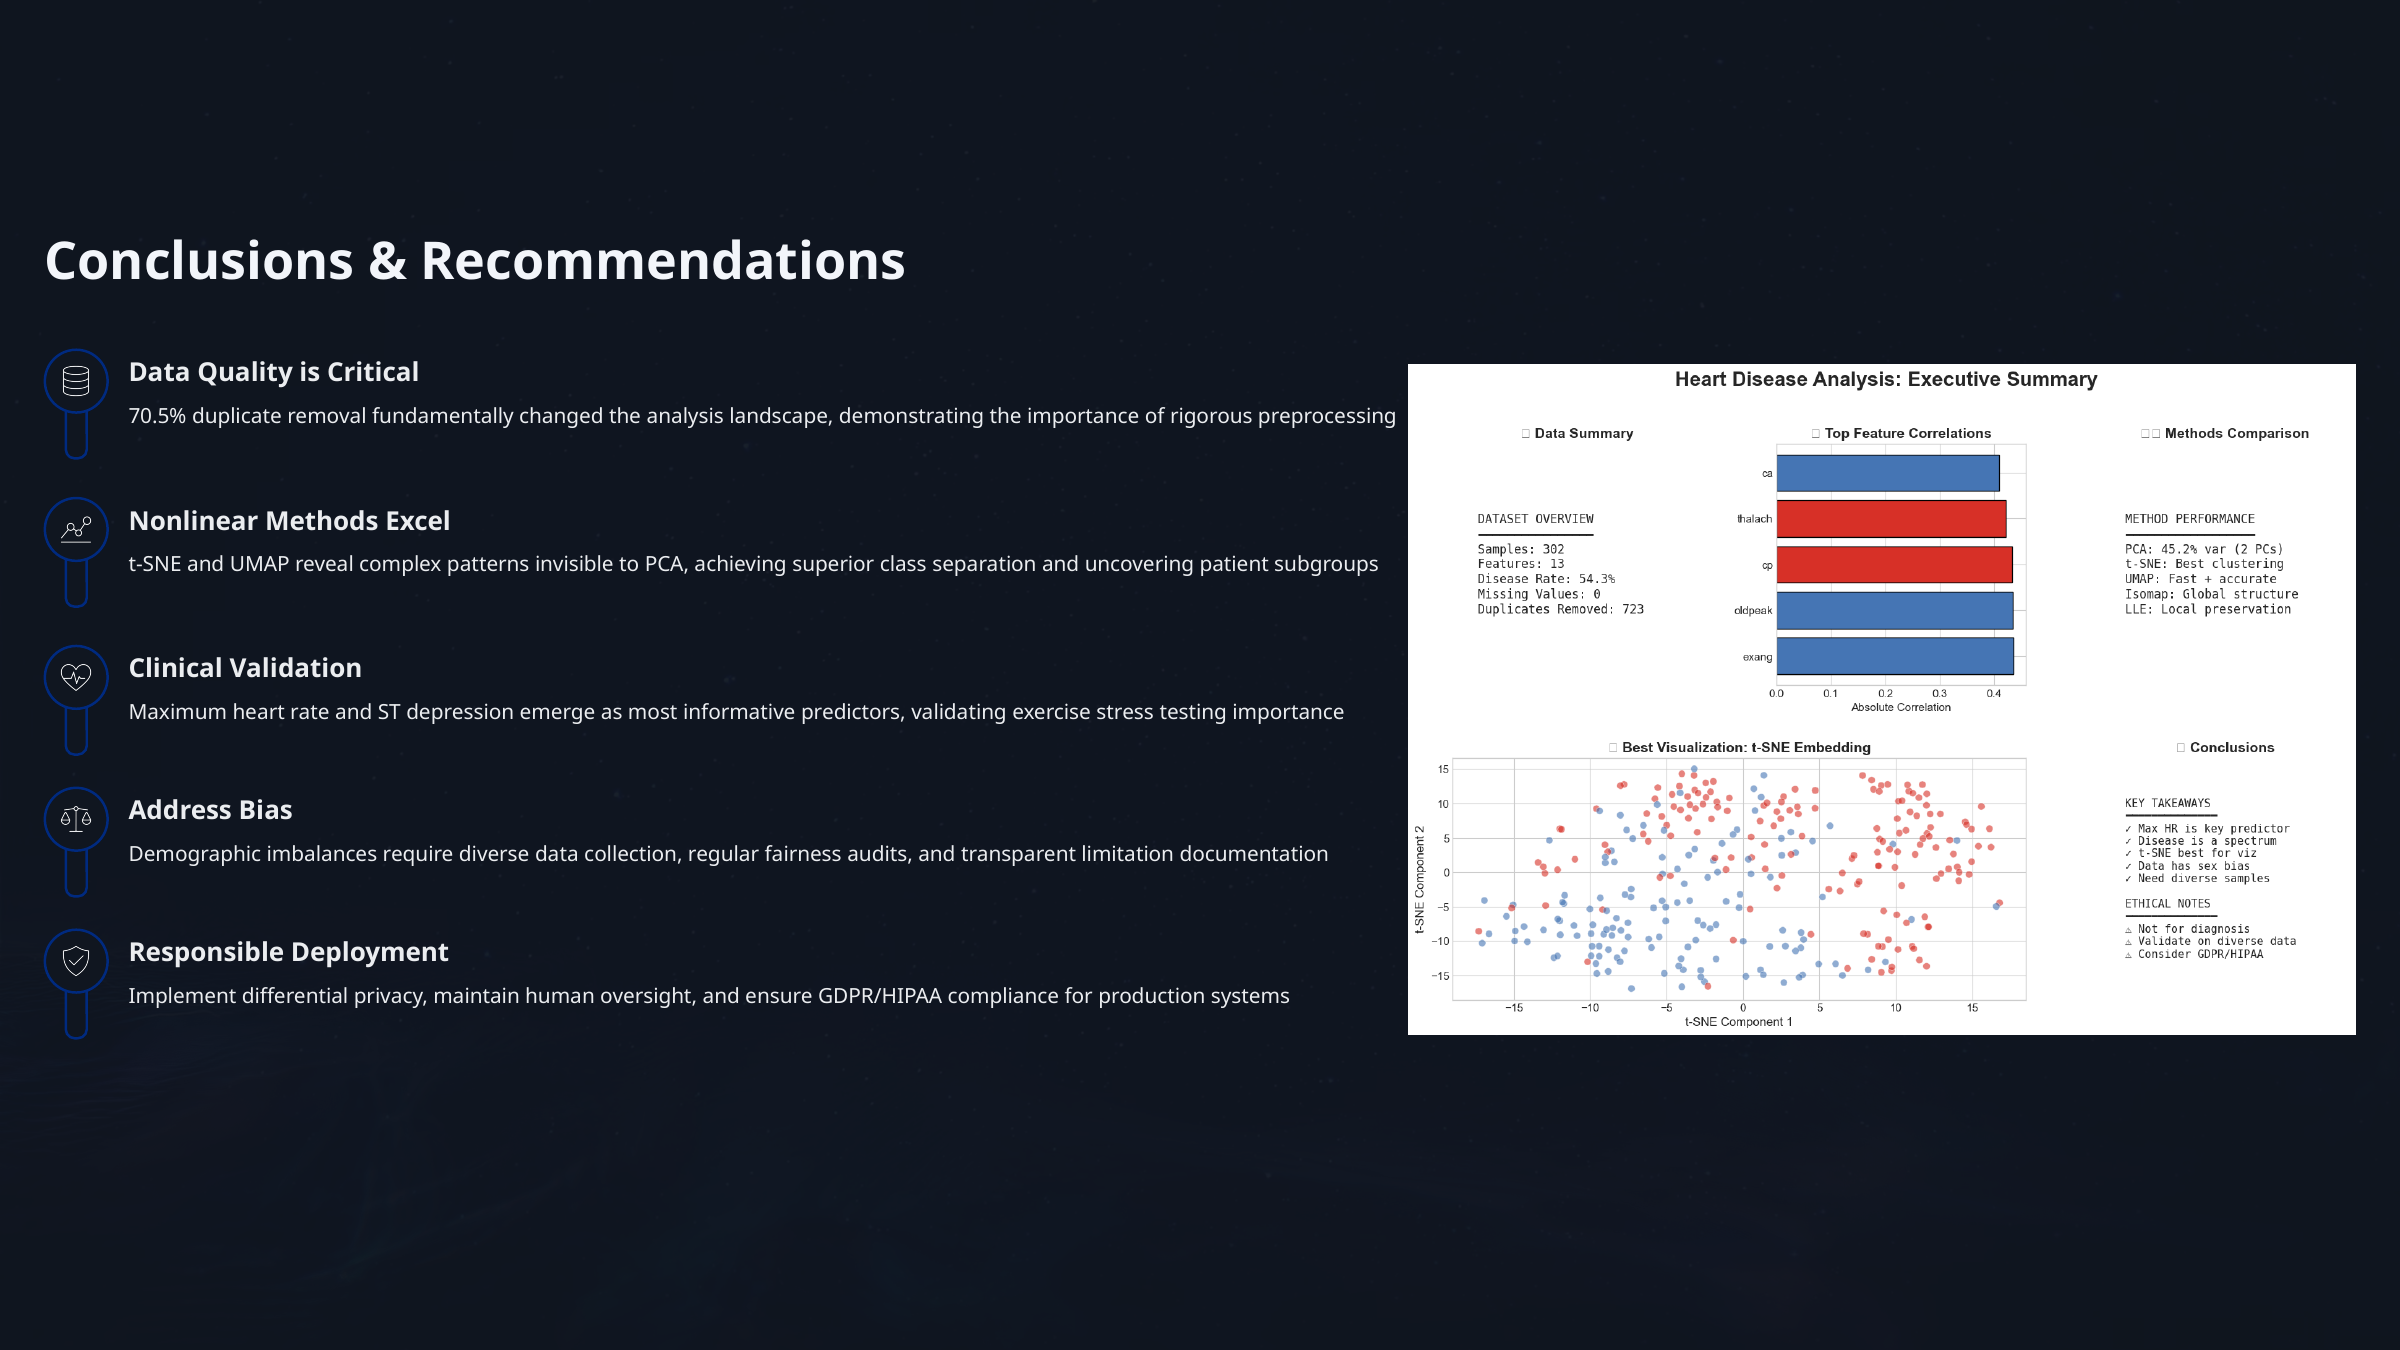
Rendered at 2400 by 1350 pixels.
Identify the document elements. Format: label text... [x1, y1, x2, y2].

text_box Nonlinear Methods Excel [128, 501, 449, 536]
text_box [44, 929, 108, 993]
picture [60, 513, 92, 546]
text_box Maximum heart rate and ST depression emerge as most informative predictors, validating exercise stress testing importance [128, 696, 1299, 724]
picture [60, 365, 92, 397]
picture [60, 945, 92, 977]
text_box Implement differential privacy, maintain human oversight, and ensure GDPR/HIPAA compliance for production systems [128, 980, 1251, 1008]
text_box [65, 560, 87, 607]
text_box [44, 498, 108, 561]
text_box Data Quality is Critical [128, 353, 416, 388]
text_box [65, 411, 87, 459]
text_box Address Bias [128, 791, 391, 826]
text_box [65, 849, 87, 897]
text_box Demographic imbalances require diverse data collection, regular fairness audits, and transparent limitation documentation [128, 838, 1273, 866]
picture [60, 661, 92, 694]
text_box [44, 787, 108, 851]
text_box [65, 707, 87, 755]
text_box Clinical Validation [128, 649, 391, 684]
text_box Responsible Deployment [128, 933, 447, 968]
text_box [44, 349, 108, 413]
text_box [44, 645, 108, 709]
text_box Conclusions & Recommendations [44, 221, 899, 290]
picture [60, 803, 92, 835]
text_box [65, 991, 87, 1039]
text_box t-SNE and UMAP reveal complex patterns invisible to PCA, achieving superior class separation and uncovering patient subgroups [128, 548, 1341, 572]
text_box 70.5% duplicate removal fundamentally changed the analysis landscape, demonstrating the importance of rigorous preprocessing [128, 400, 1408, 428]
picture [1408, 364, 2356, 1035]
